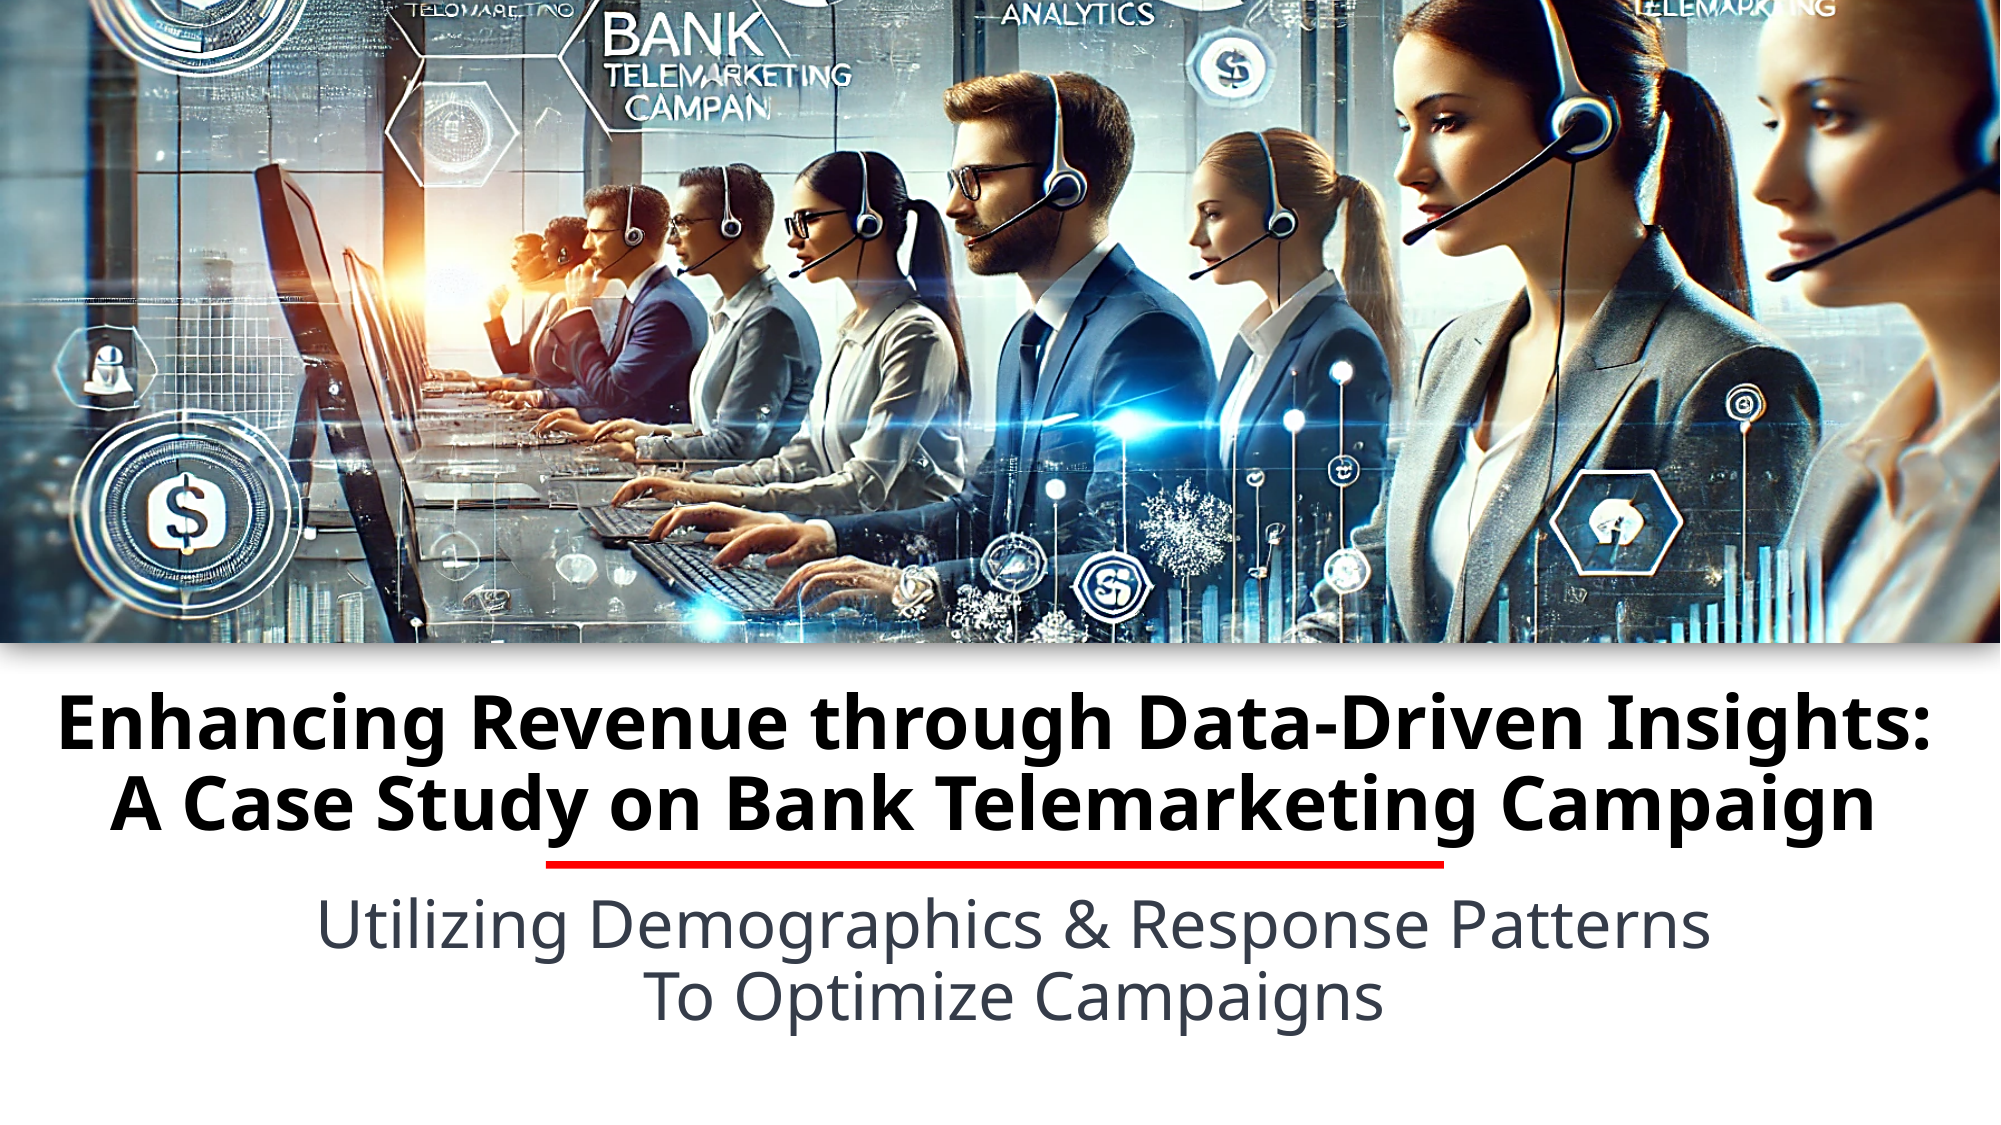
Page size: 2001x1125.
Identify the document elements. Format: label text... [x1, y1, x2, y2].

text_box [545, 860, 1445, 870]
picture [0, 0, 2000, 643]
subtitle Utilizing Demographics & Response Patterns To Optimize Campaigns [268, 883, 1762, 1052]
title Enhancing Revenue through Data-Driven Insights: A Case Study on Bank Telemarketing Campaign [9, 673, 1981, 854]
